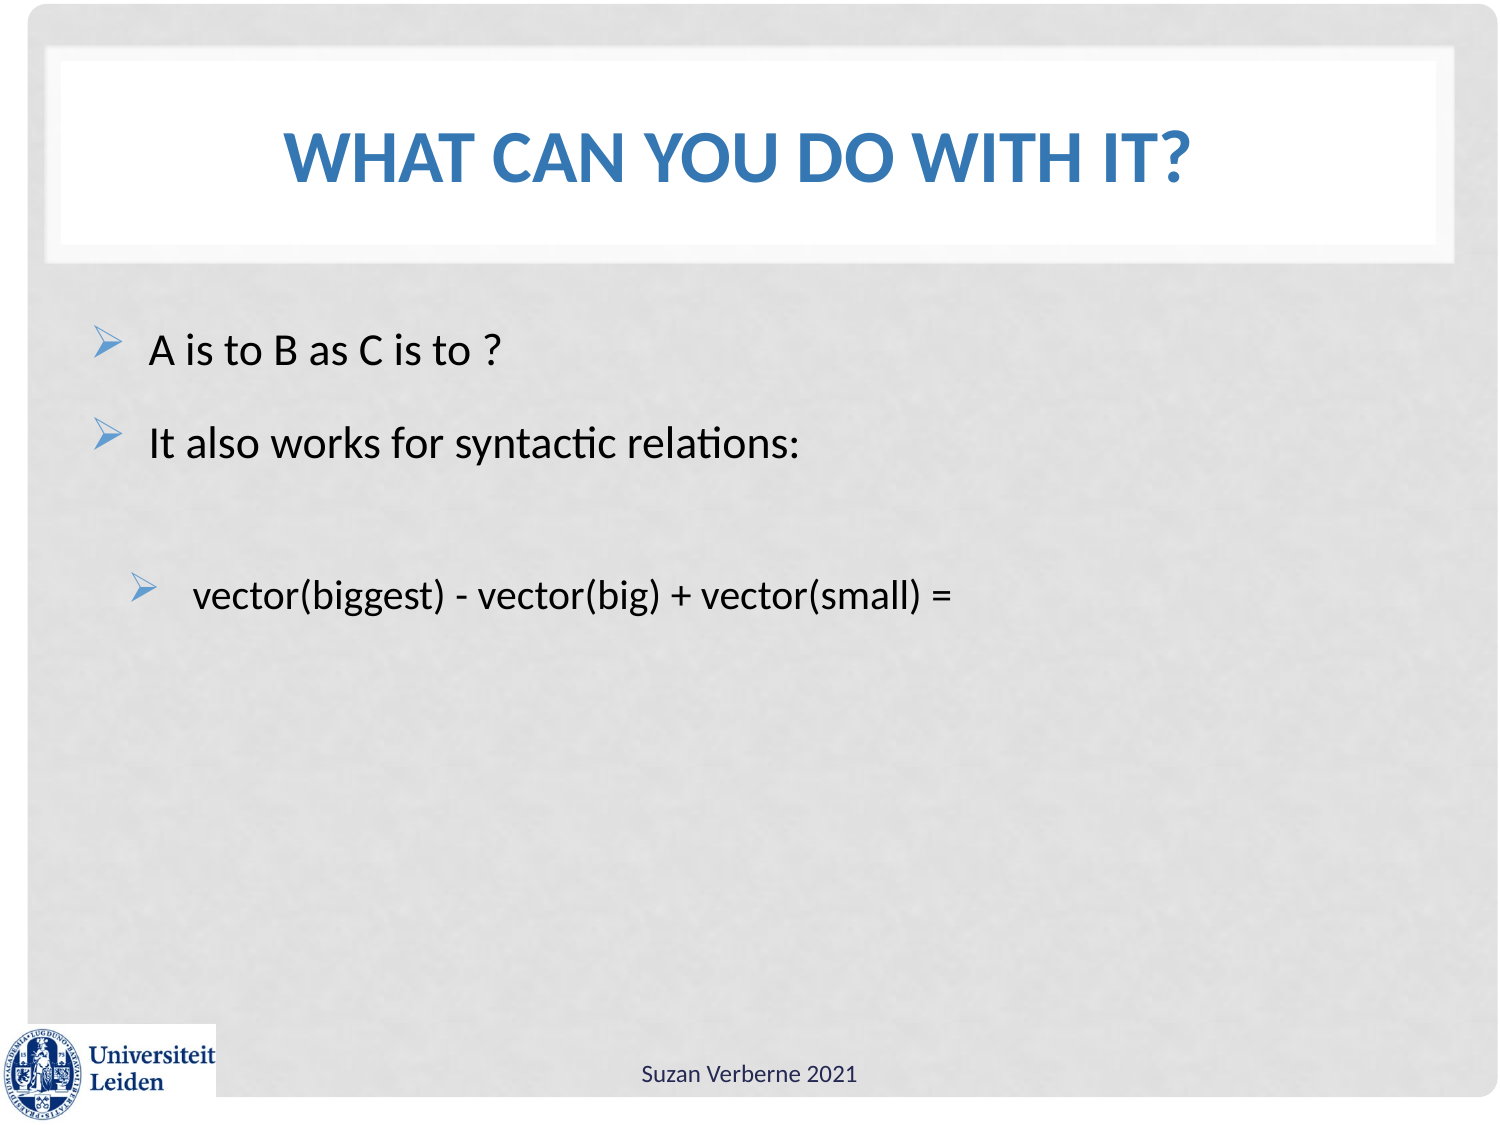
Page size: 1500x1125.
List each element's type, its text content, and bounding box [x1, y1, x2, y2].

picture [0, 1024, 216, 1125]
list A is to B as C is to ? It also works for syntactic relations: vector(biggest) - vector(big) + vector(small) = [75, 312, 1425, 1005]
footer Suzan Verberne 2021 [512, 1042, 988, 1103]
title What can you do with it? [69, 66, 1425, 238]
